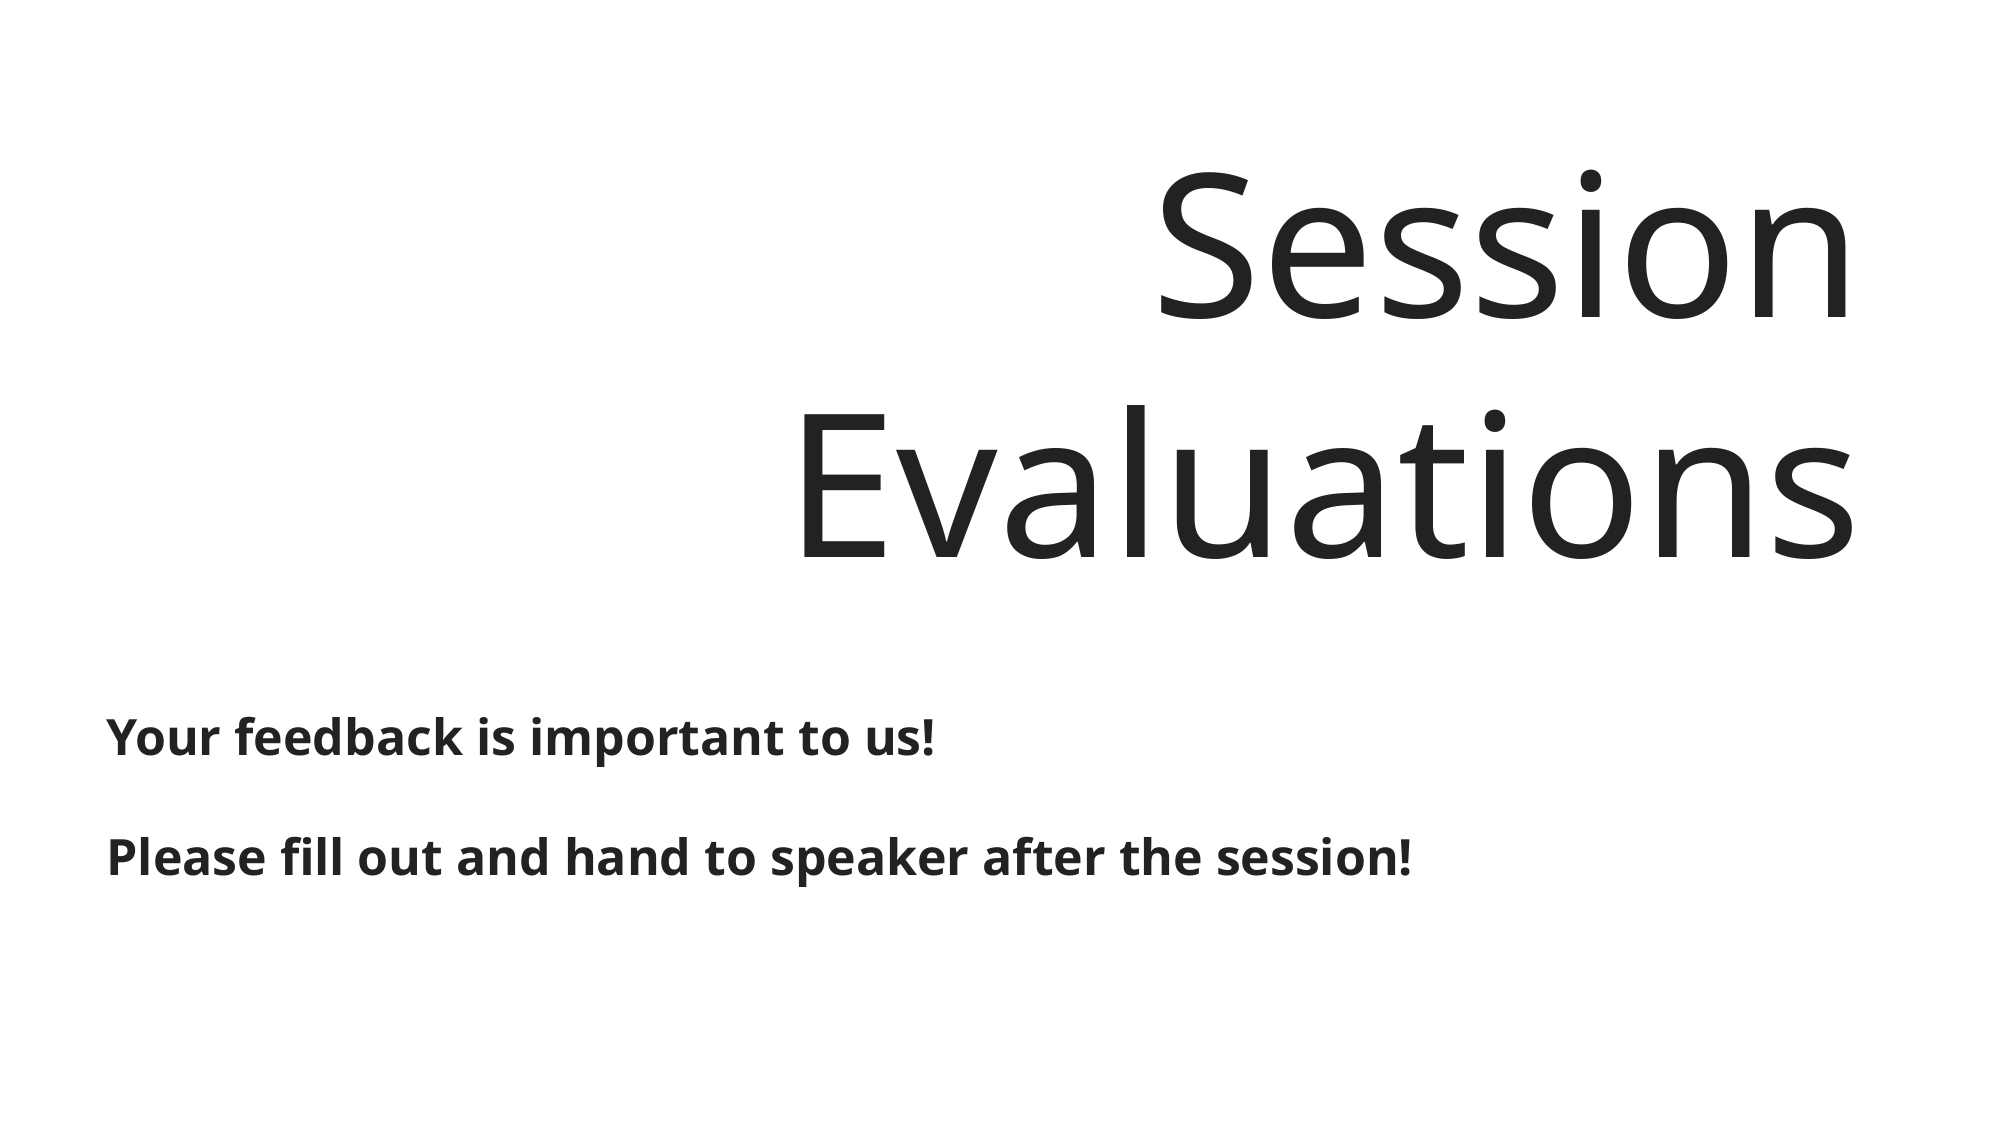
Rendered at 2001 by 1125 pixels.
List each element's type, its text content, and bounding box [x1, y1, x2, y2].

text_box Session Evaluations [184, 110, 1877, 605]
text_box Your feedback is important to us! Please fill out and hand to speaker after the session! [91, 697, 1715, 893]
